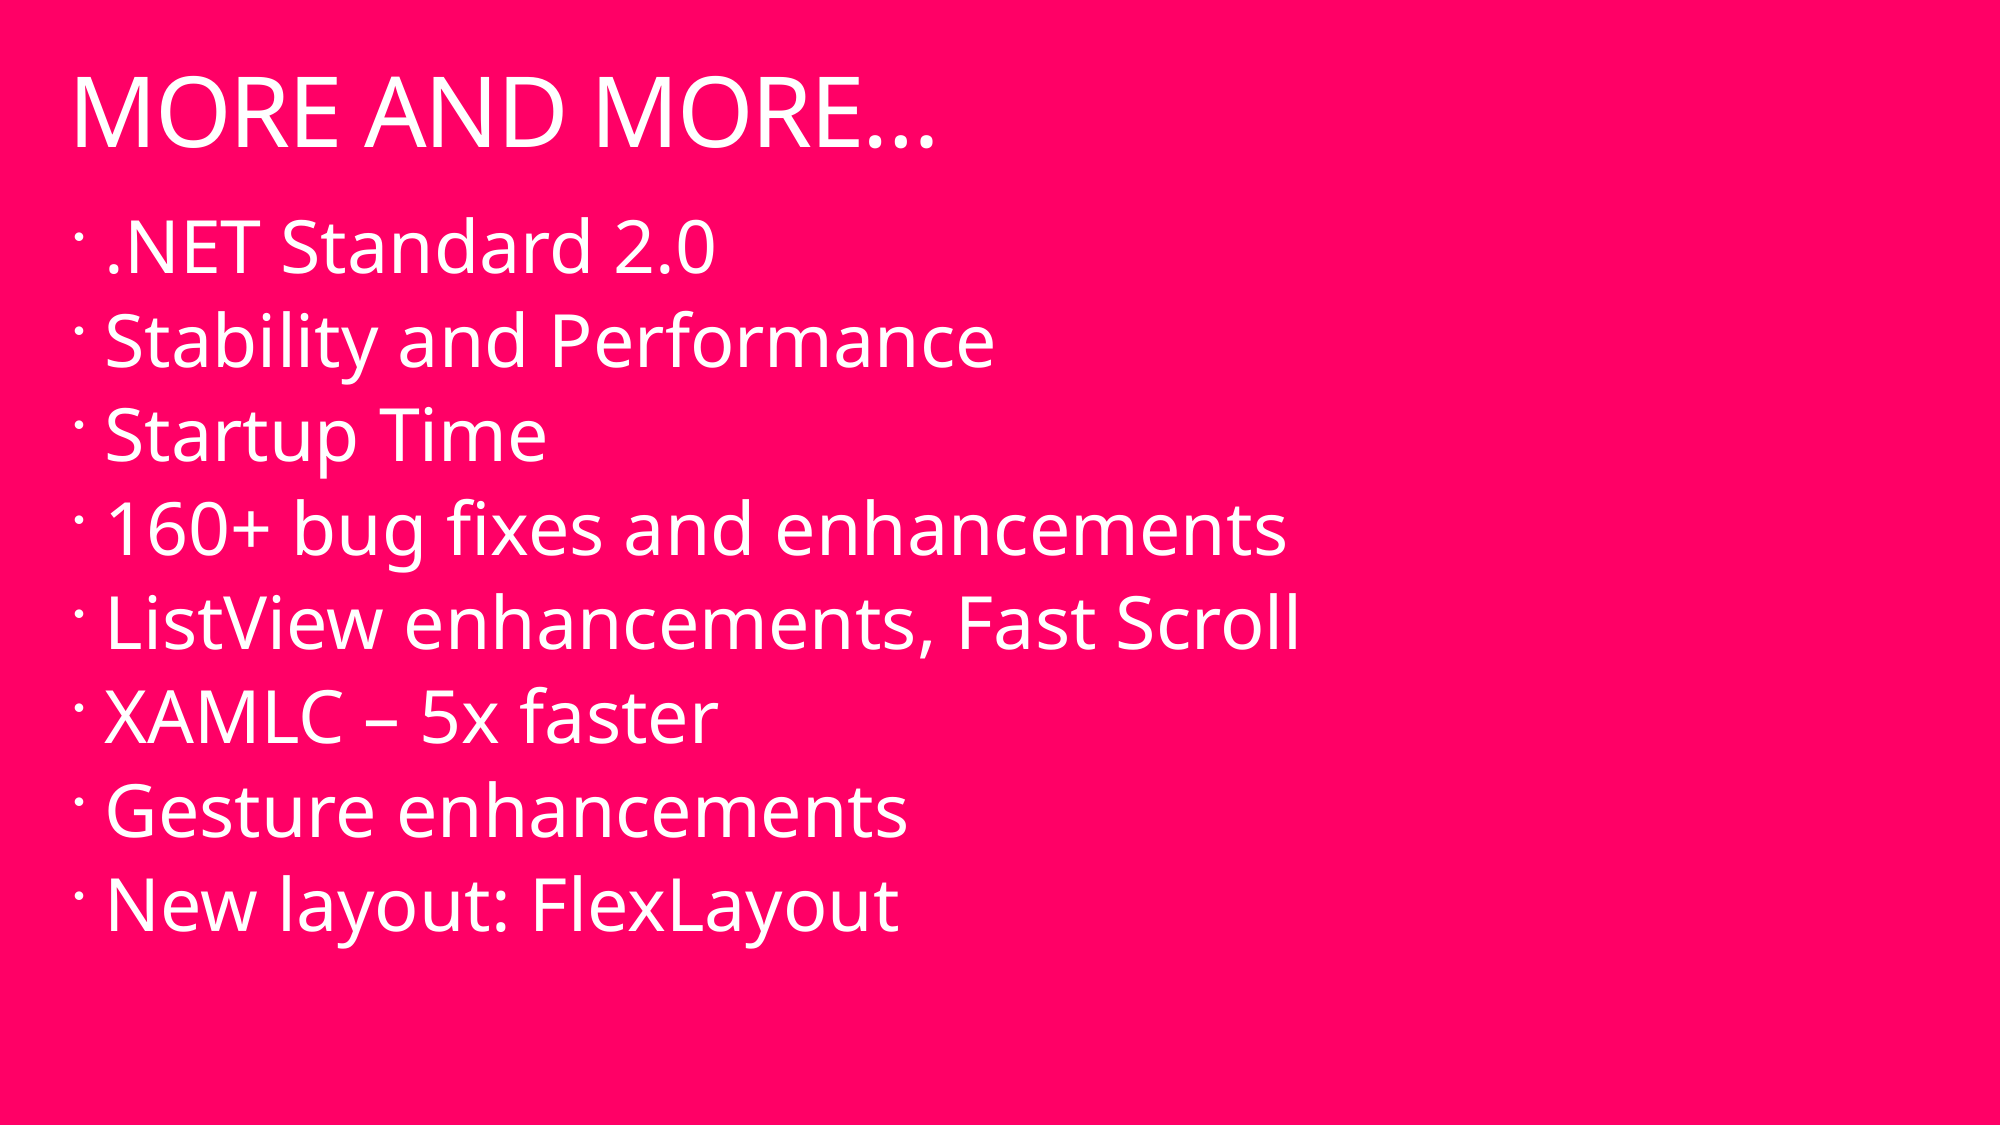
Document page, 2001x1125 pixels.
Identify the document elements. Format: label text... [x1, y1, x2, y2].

title MORE AND MORE… [44, 47, 1957, 194]
list .NET Standard 2.0 Stability and Performance Startup Time 160+ bug fixes and enhancements ListView enhancements, Fast Scroll XAMLC – 5x faster Gesture enhancements New layout: FlexLayout [44, 194, 1957, 992]
